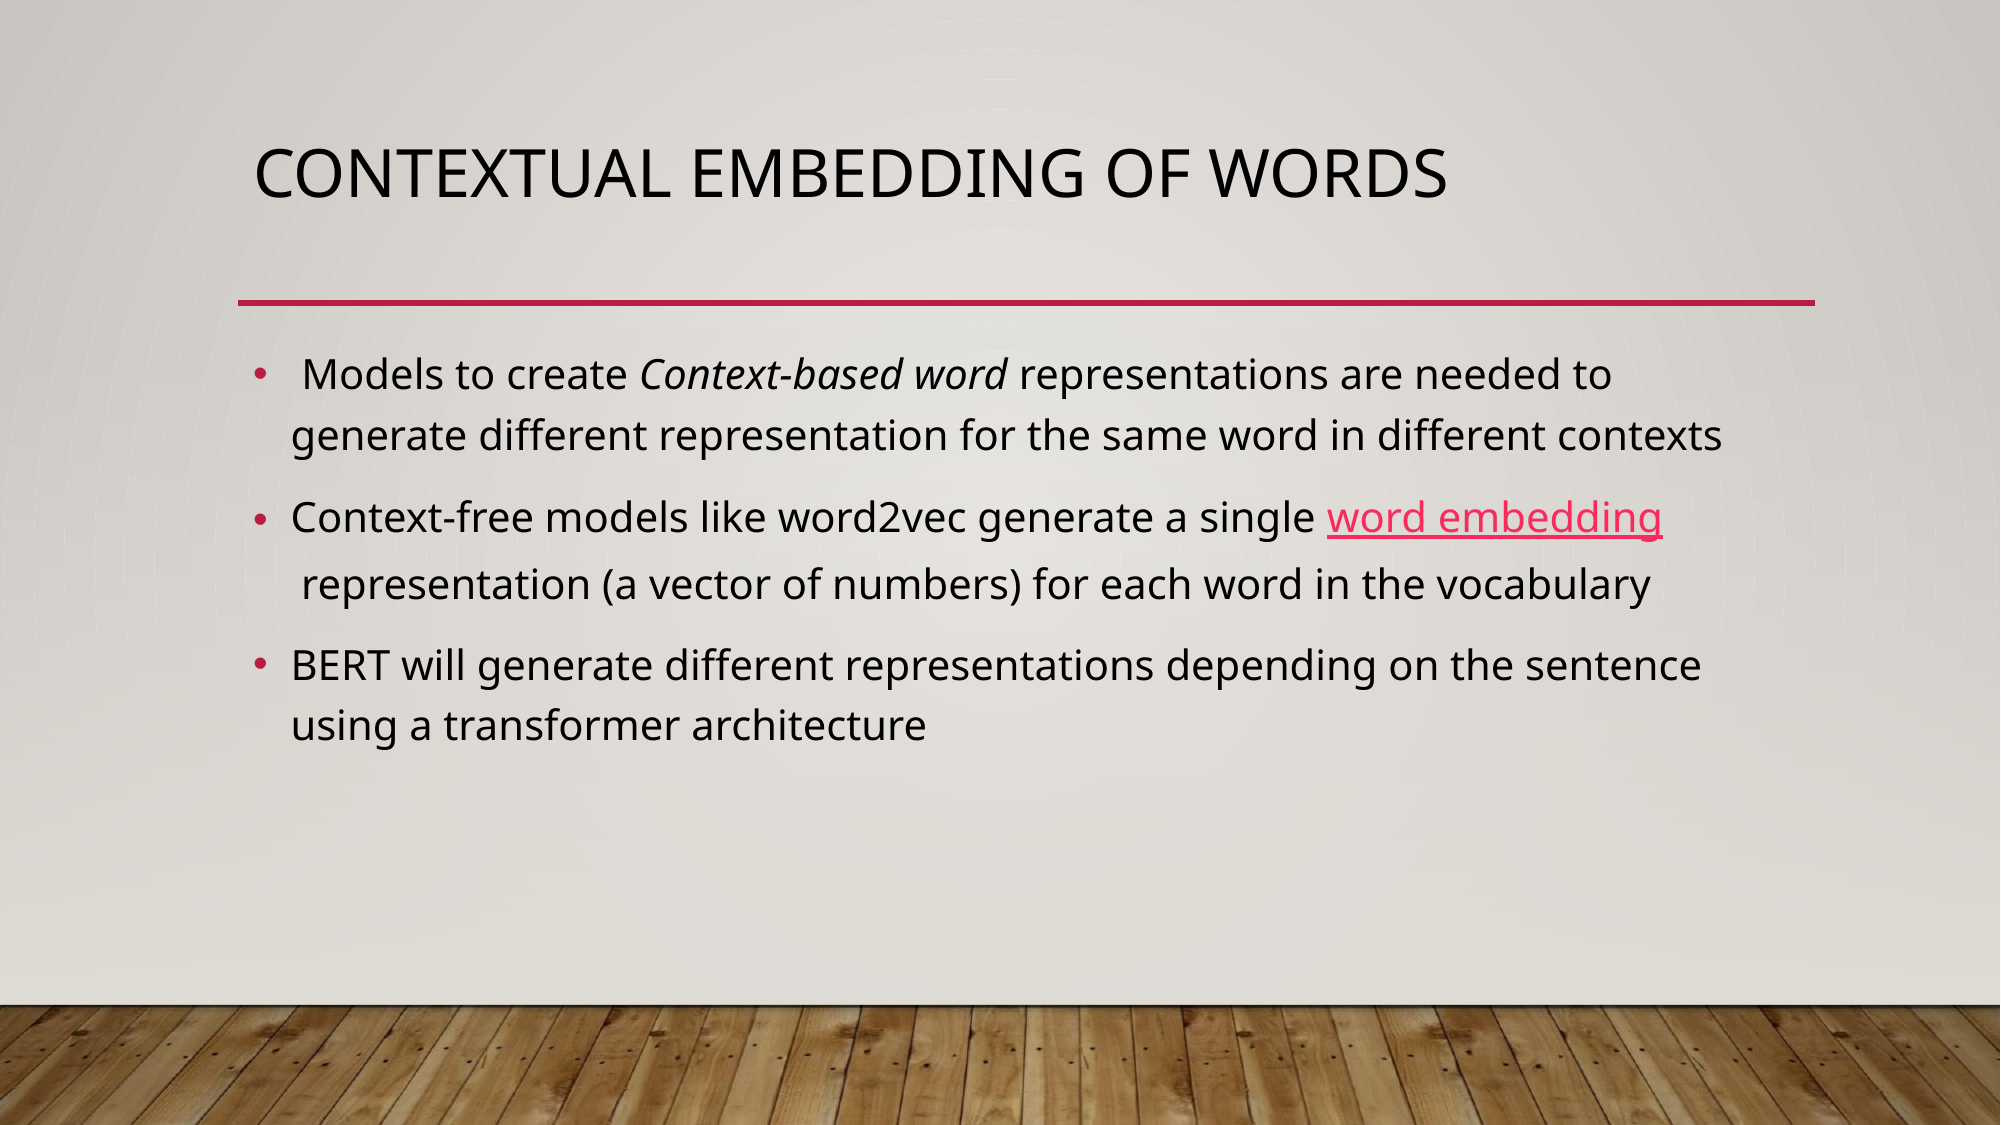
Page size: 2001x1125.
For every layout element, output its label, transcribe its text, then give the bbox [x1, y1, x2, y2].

title CONTEXTUAL EMBEDDING OF WORDS [238, 131, 1814, 305]
list Models to create Context-based word representations are needed to generate different representation for the same word in different contexts Context-free models like word2vec generate a single word embedding representation (a vector of numbers) for each word in the vocabulary BERT will generate different representations depending on the sentence using a transformer architecture [238, 330, 1814, 897]
picture [0, 1005, 2000, 1125]
